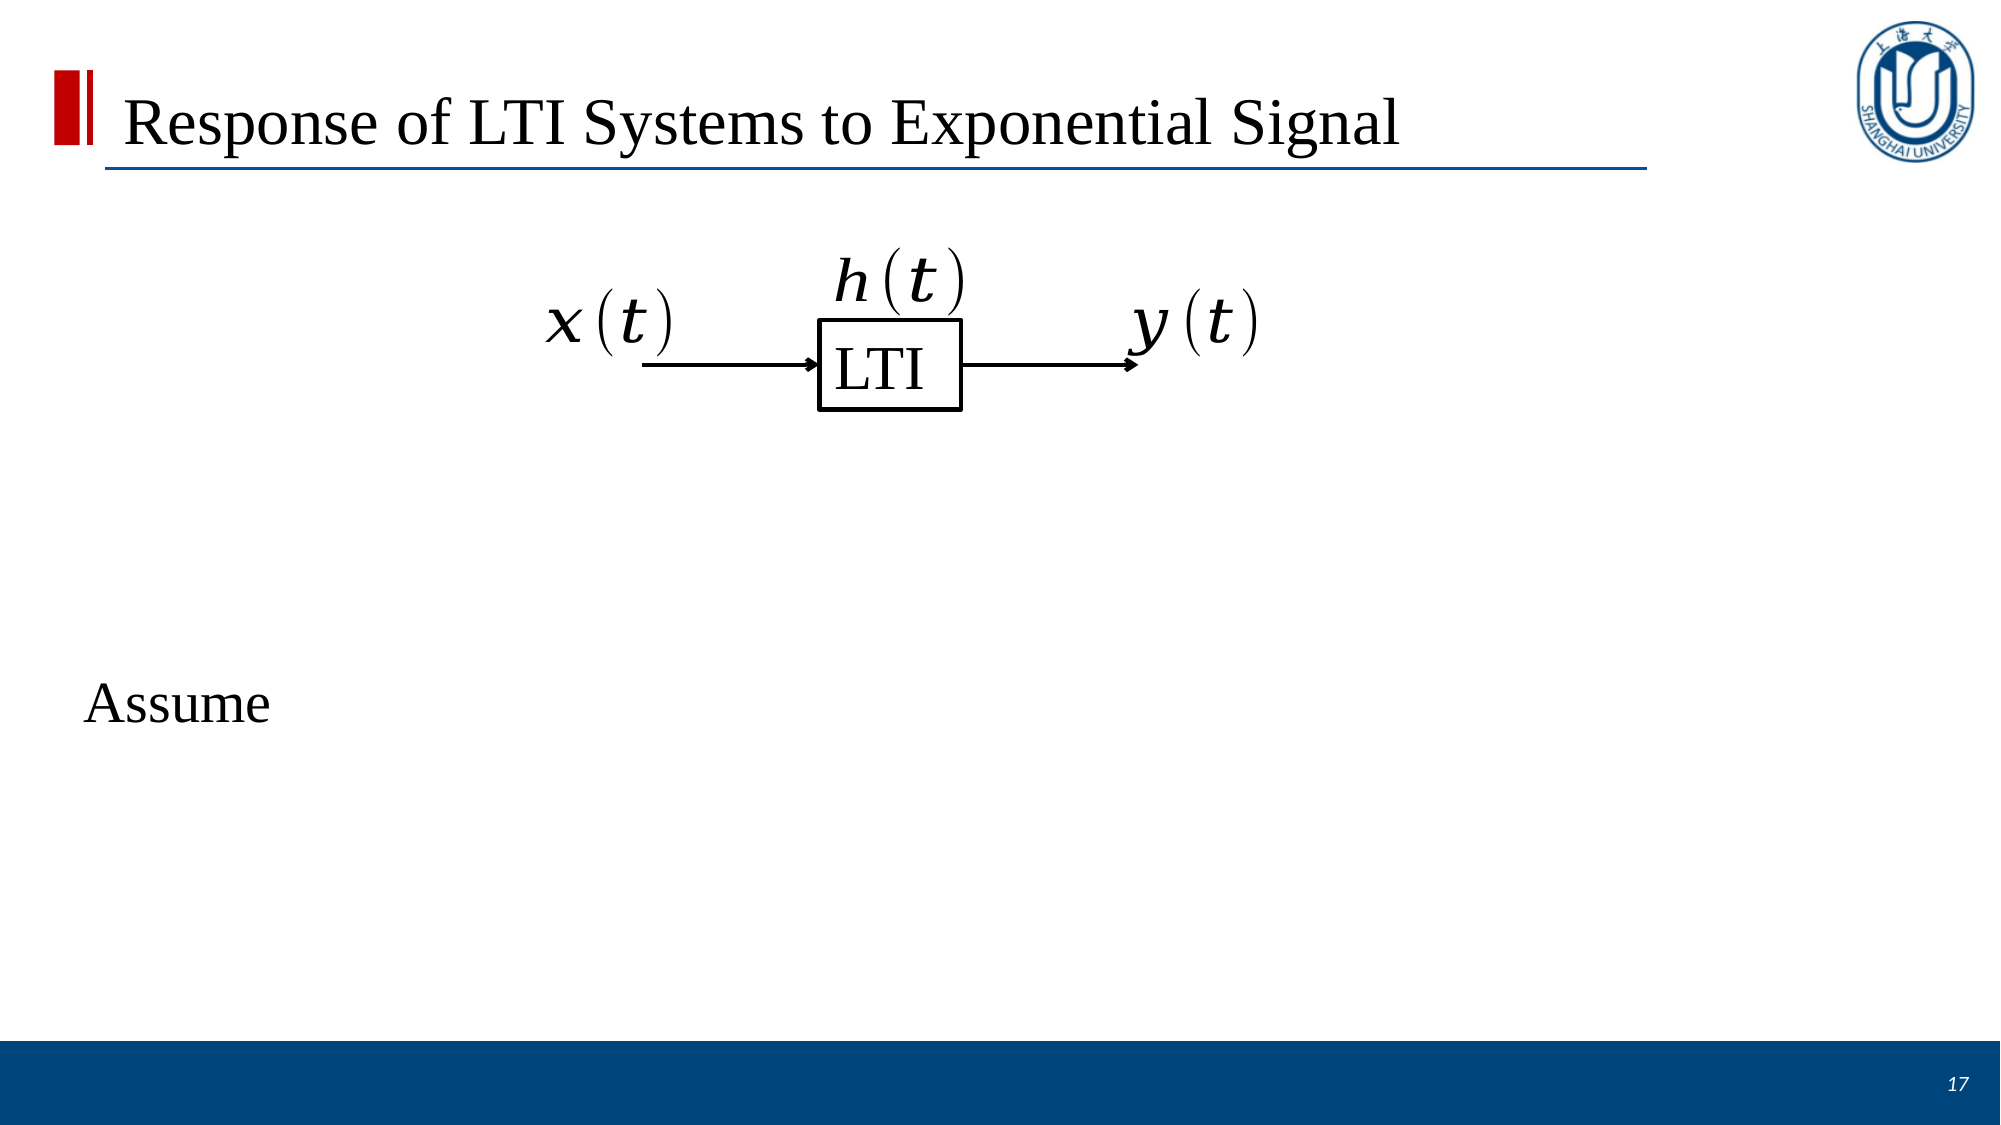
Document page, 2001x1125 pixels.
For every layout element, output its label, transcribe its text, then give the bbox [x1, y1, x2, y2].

title Response of LTI Systems to Exponential Signal [108, 37, 1857, 167]
slide_number 17 [1768, 1052, 1984, 1113]
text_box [541, 242, 1263, 411]
picture [1855, 21, 1978, 163]
